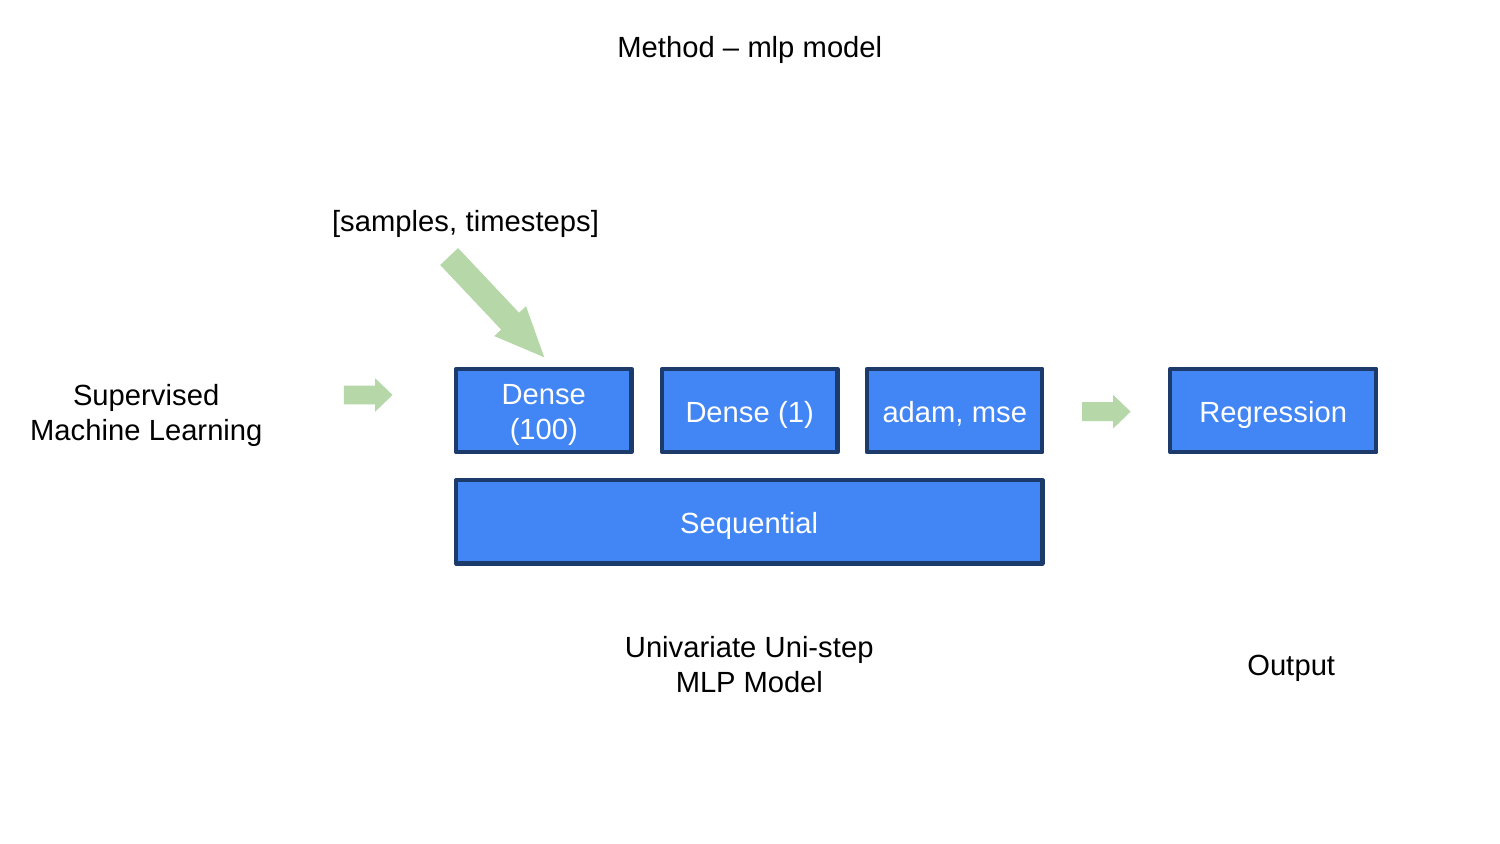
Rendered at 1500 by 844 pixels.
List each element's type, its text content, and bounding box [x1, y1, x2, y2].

text_box Regression [1168, 367, 1378, 454]
text_box [343, 378, 393, 412]
text_box [1082, 394, 1131, 429]
text_box Output [1130, 638, 1452, 689]
text_box adam, mse [865, 367, 1044, 454]
text_box [440, 248, 545, 358]
text_box Method – mlp model [578, 21, 922, 71]
text_box Sequential [454, 478, 1045, 566]
text_box Dense (1) [660, 367, 840, 454]
text_box Supervised Machine Learning [12, 368, 281, 454]
text_box [samples, timesteps] [317, 194, 615, 245]
text_box Dense (100) [454, 367, 634, 454]
text_box Univariate Uni-step MLP Model [588, 621, 910, 706]
